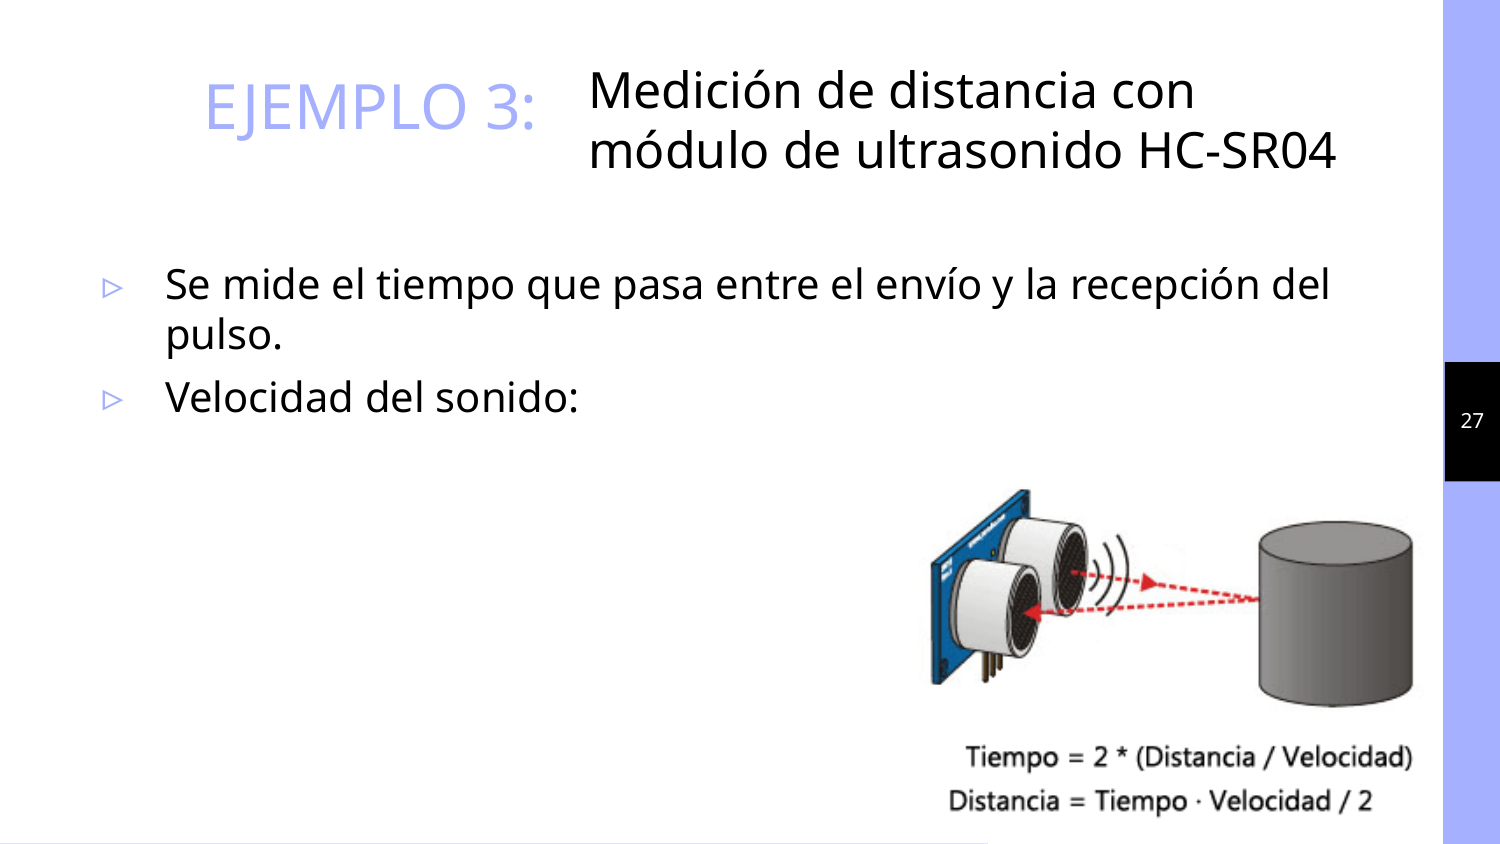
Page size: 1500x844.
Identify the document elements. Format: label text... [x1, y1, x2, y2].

slide_number 27 [1448, 362, 1500, 482]
picture [904, 0, 1443, 844]
text_box EJEMPLO 3: [188, 66, 560, 157]
text_box Medición de distancia con módulo de ultrasonido HC-SR04 [560, 43, 983, 186]
